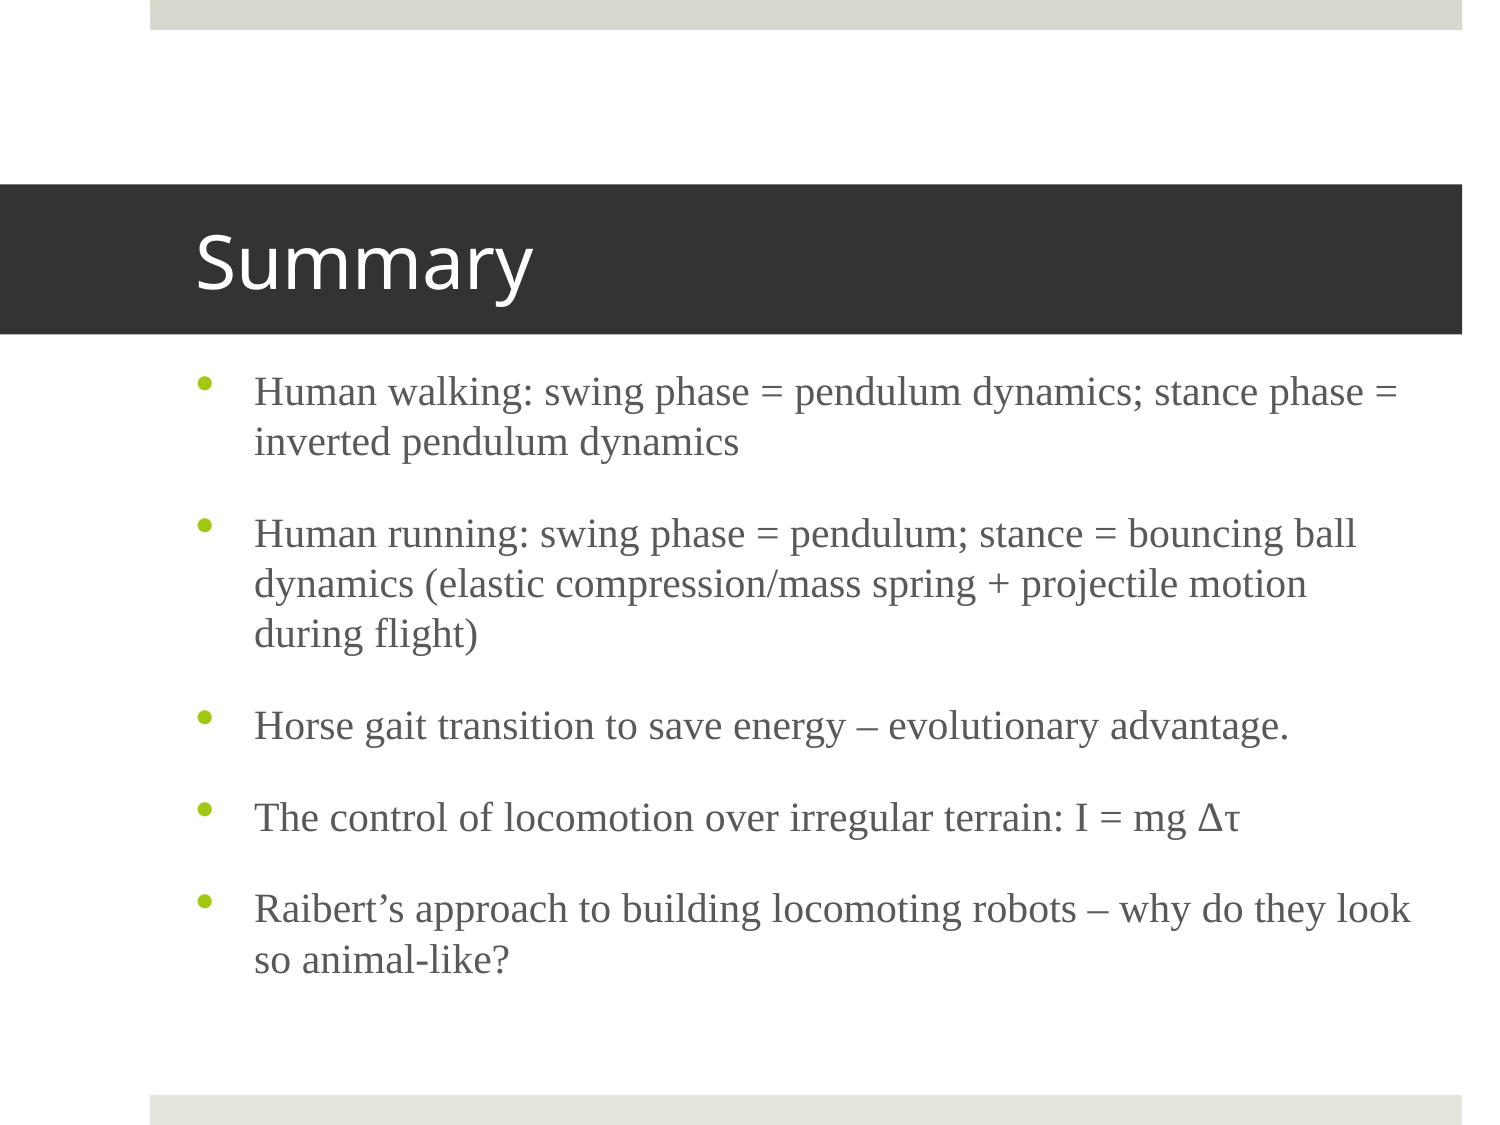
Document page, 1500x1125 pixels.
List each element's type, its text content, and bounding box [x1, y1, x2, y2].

list Human walking: swing phase = pendulum dynamics; stance phase = inverted pendulum dynamics Human running: swing phase = pendulum; stance = bouncing ball dynamics (elastic compression/mass spring + projectile motion during flight) Horse gait transition to save energy – evolutionary advantage. The control of locomotion over irregular terrain: I = mg Δτ Raibert’s approach to building locomoting robots – why do they look so animal-like? [182, 356, 1432, 1125]
title Summary [0, 184, 1463, 335]
